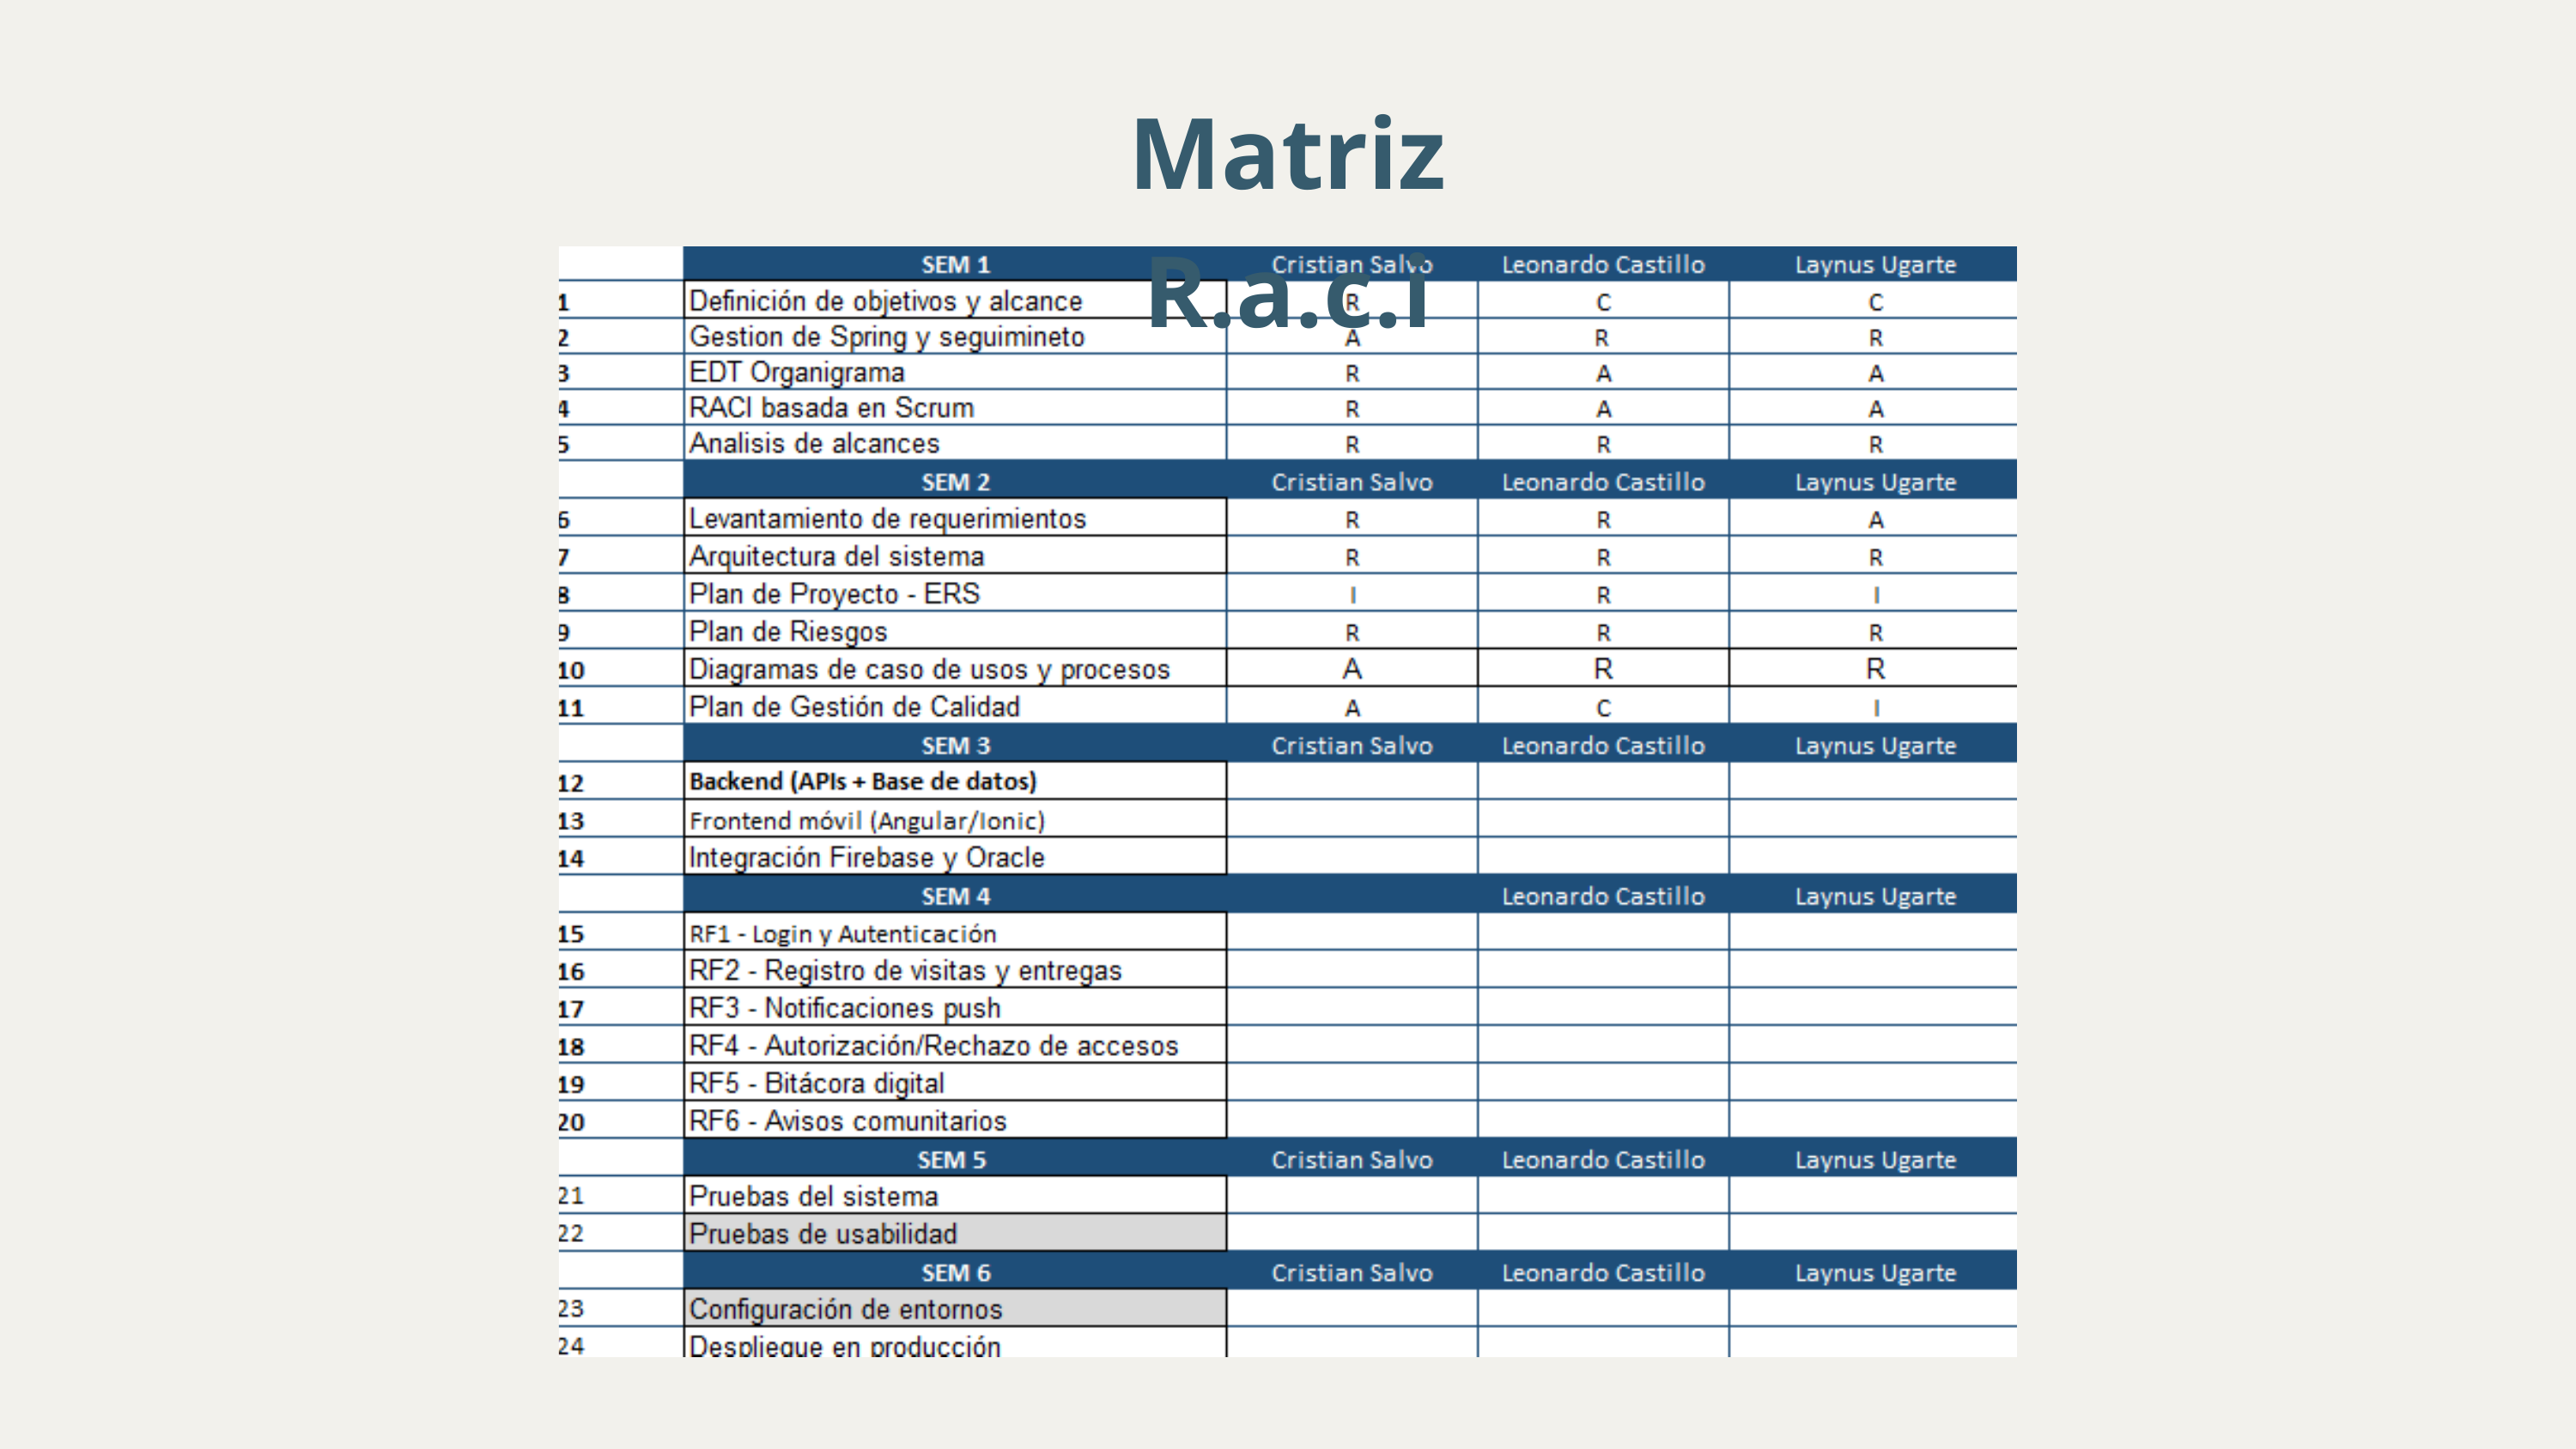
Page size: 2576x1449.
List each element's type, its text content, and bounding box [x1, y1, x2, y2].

text_box [558, 246, 2017, 1357]
text_box Matriz R.a.c.i [982, 71, 1594, 347]
